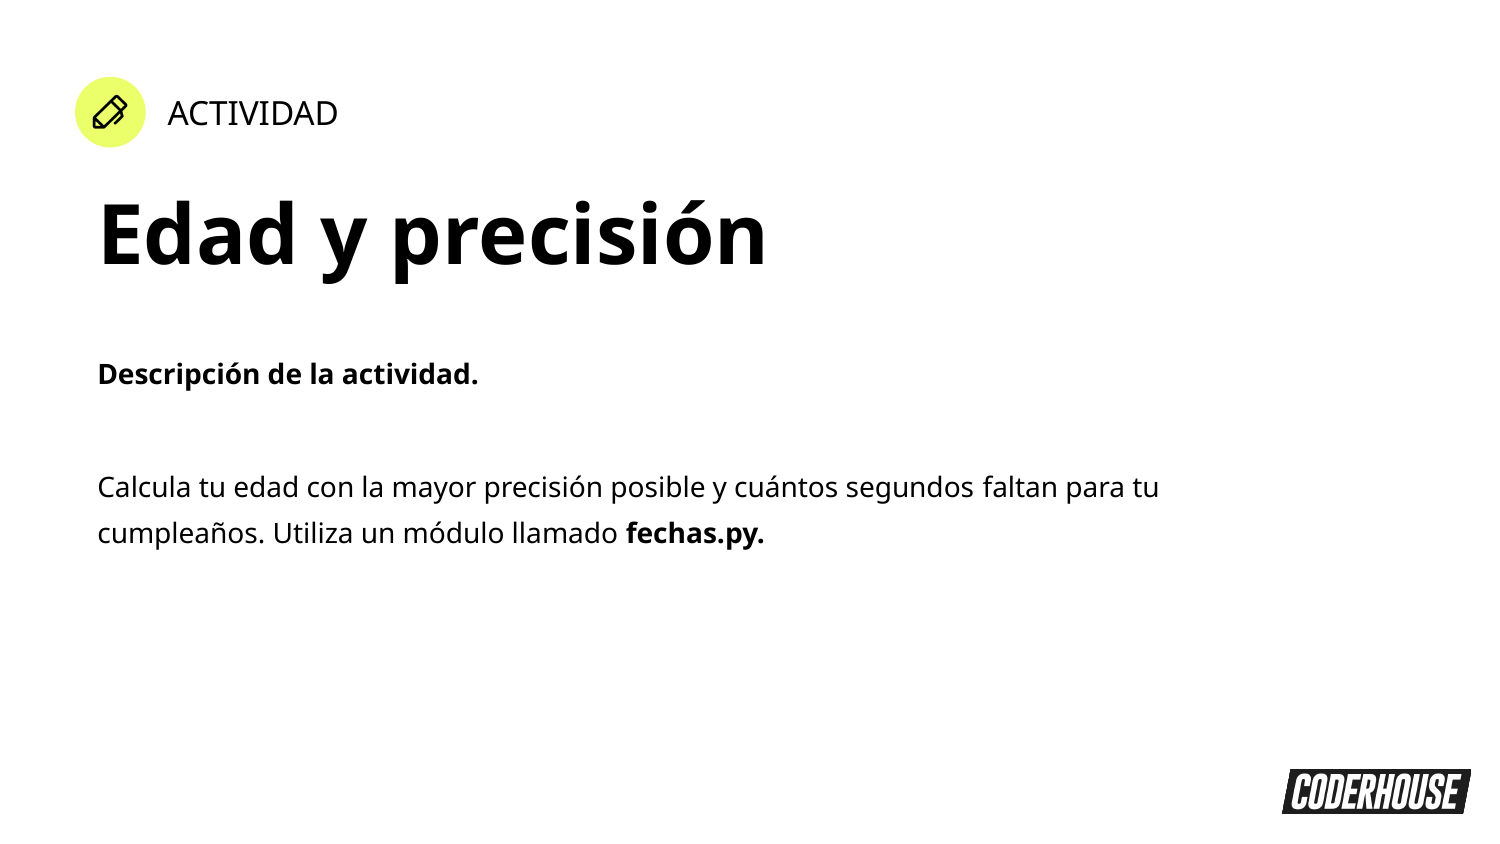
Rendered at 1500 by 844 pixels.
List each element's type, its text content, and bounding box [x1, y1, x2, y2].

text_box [74, 76, 146, 148]
text_box ACTIVIDAD [152, 76, 557, 147]
text_box Edad y precisión [82, 177, 901, 341]
text_box Descripción de la actividad. Calcula tu edad con la mayor precisión posible y cuántos segundos faltan para tu cumpleaños. Utiliza un módulo llamado fechas.py. [82, 341, 1249, 598]
picture [1281, 769, 1471, 814]
